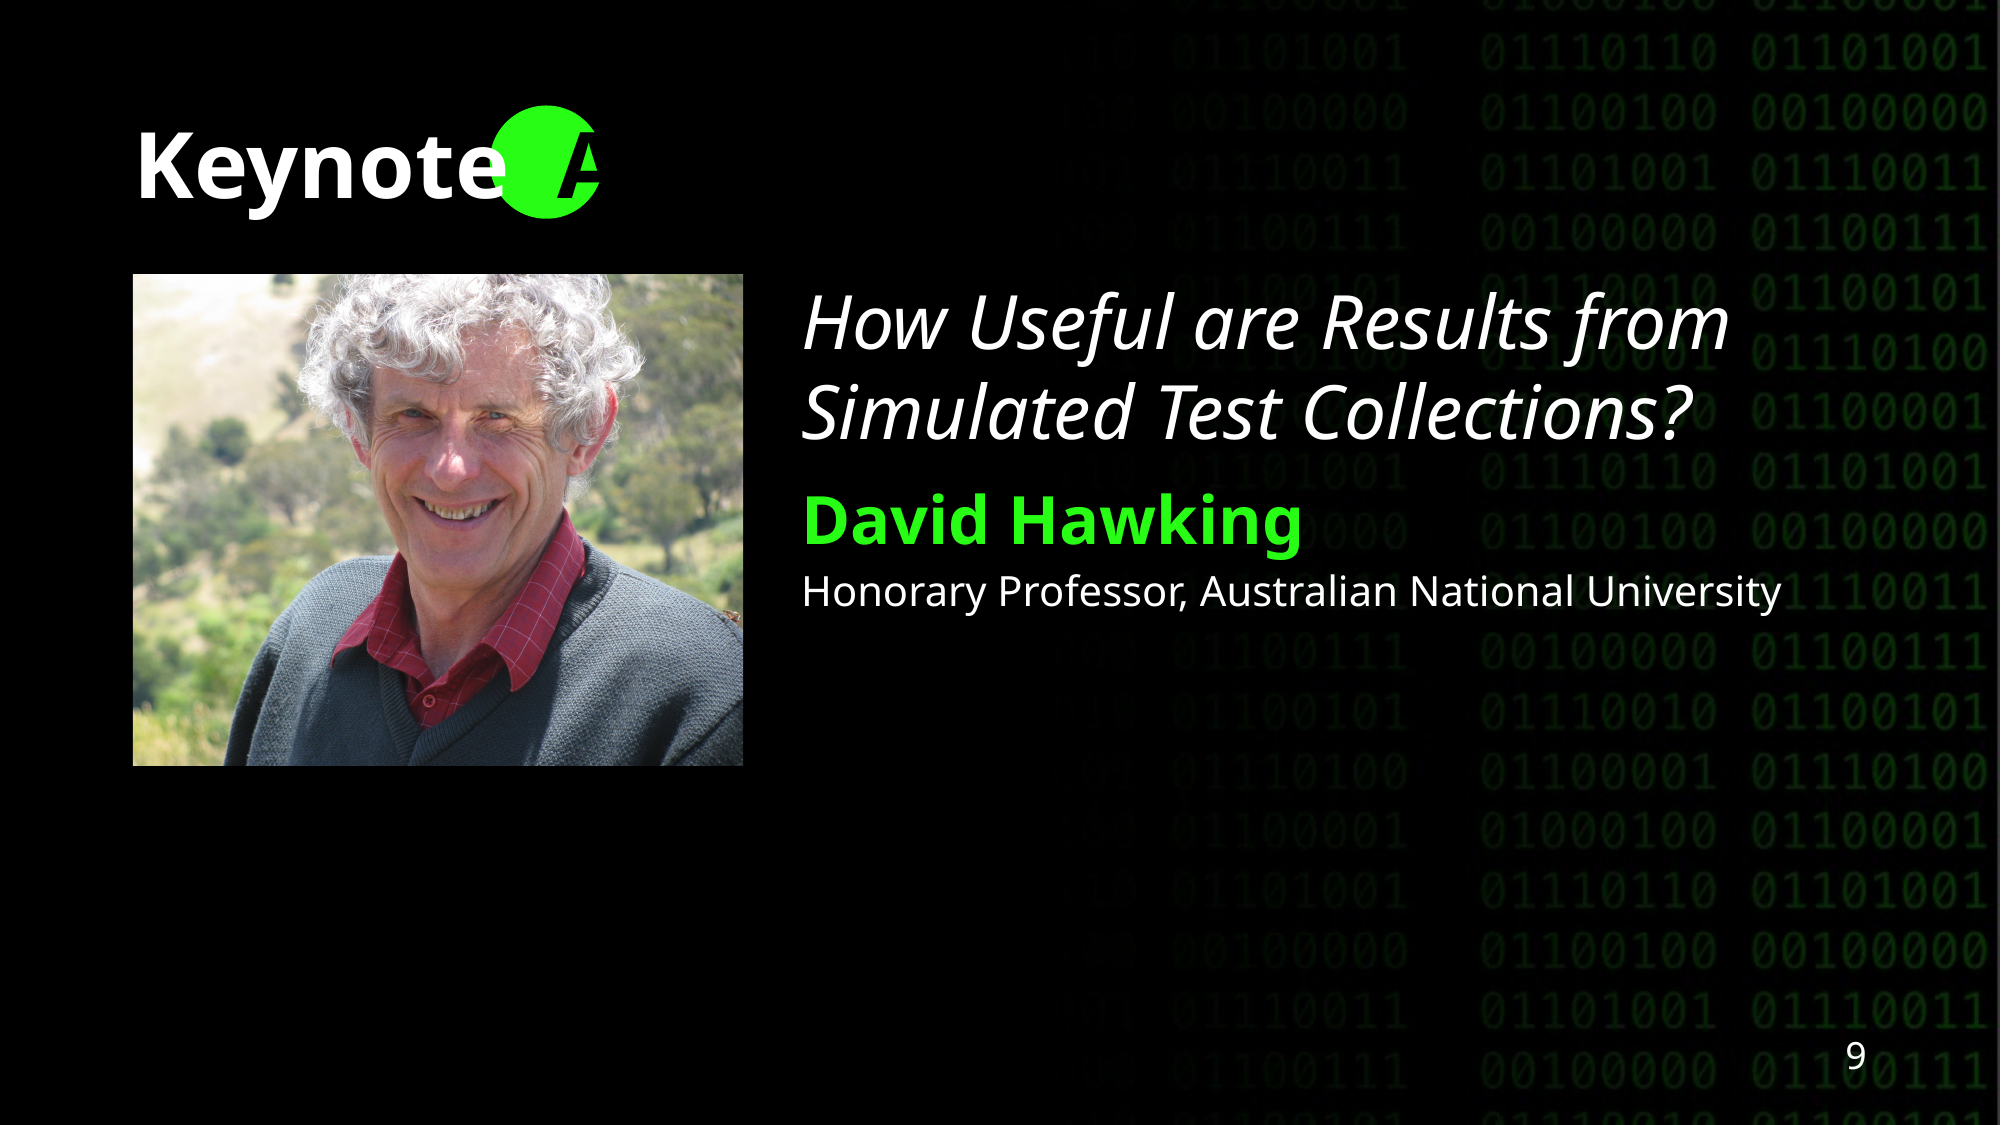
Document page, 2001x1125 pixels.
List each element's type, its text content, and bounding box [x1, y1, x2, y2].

text_box How Useful are Results from Simulated Test Collections? [801, 274, 1867, 455]
text_box 9 [1504, 1031, 1867, 1077]
text_box David Hawking [801, 477, 1867, 558]
picture [0, 0, 2000, 1125]
text_box Keynote A [133, 106, 1867, 217]
text_box Honorary Professor, Australian National University [801, 565, 1867, 616]
